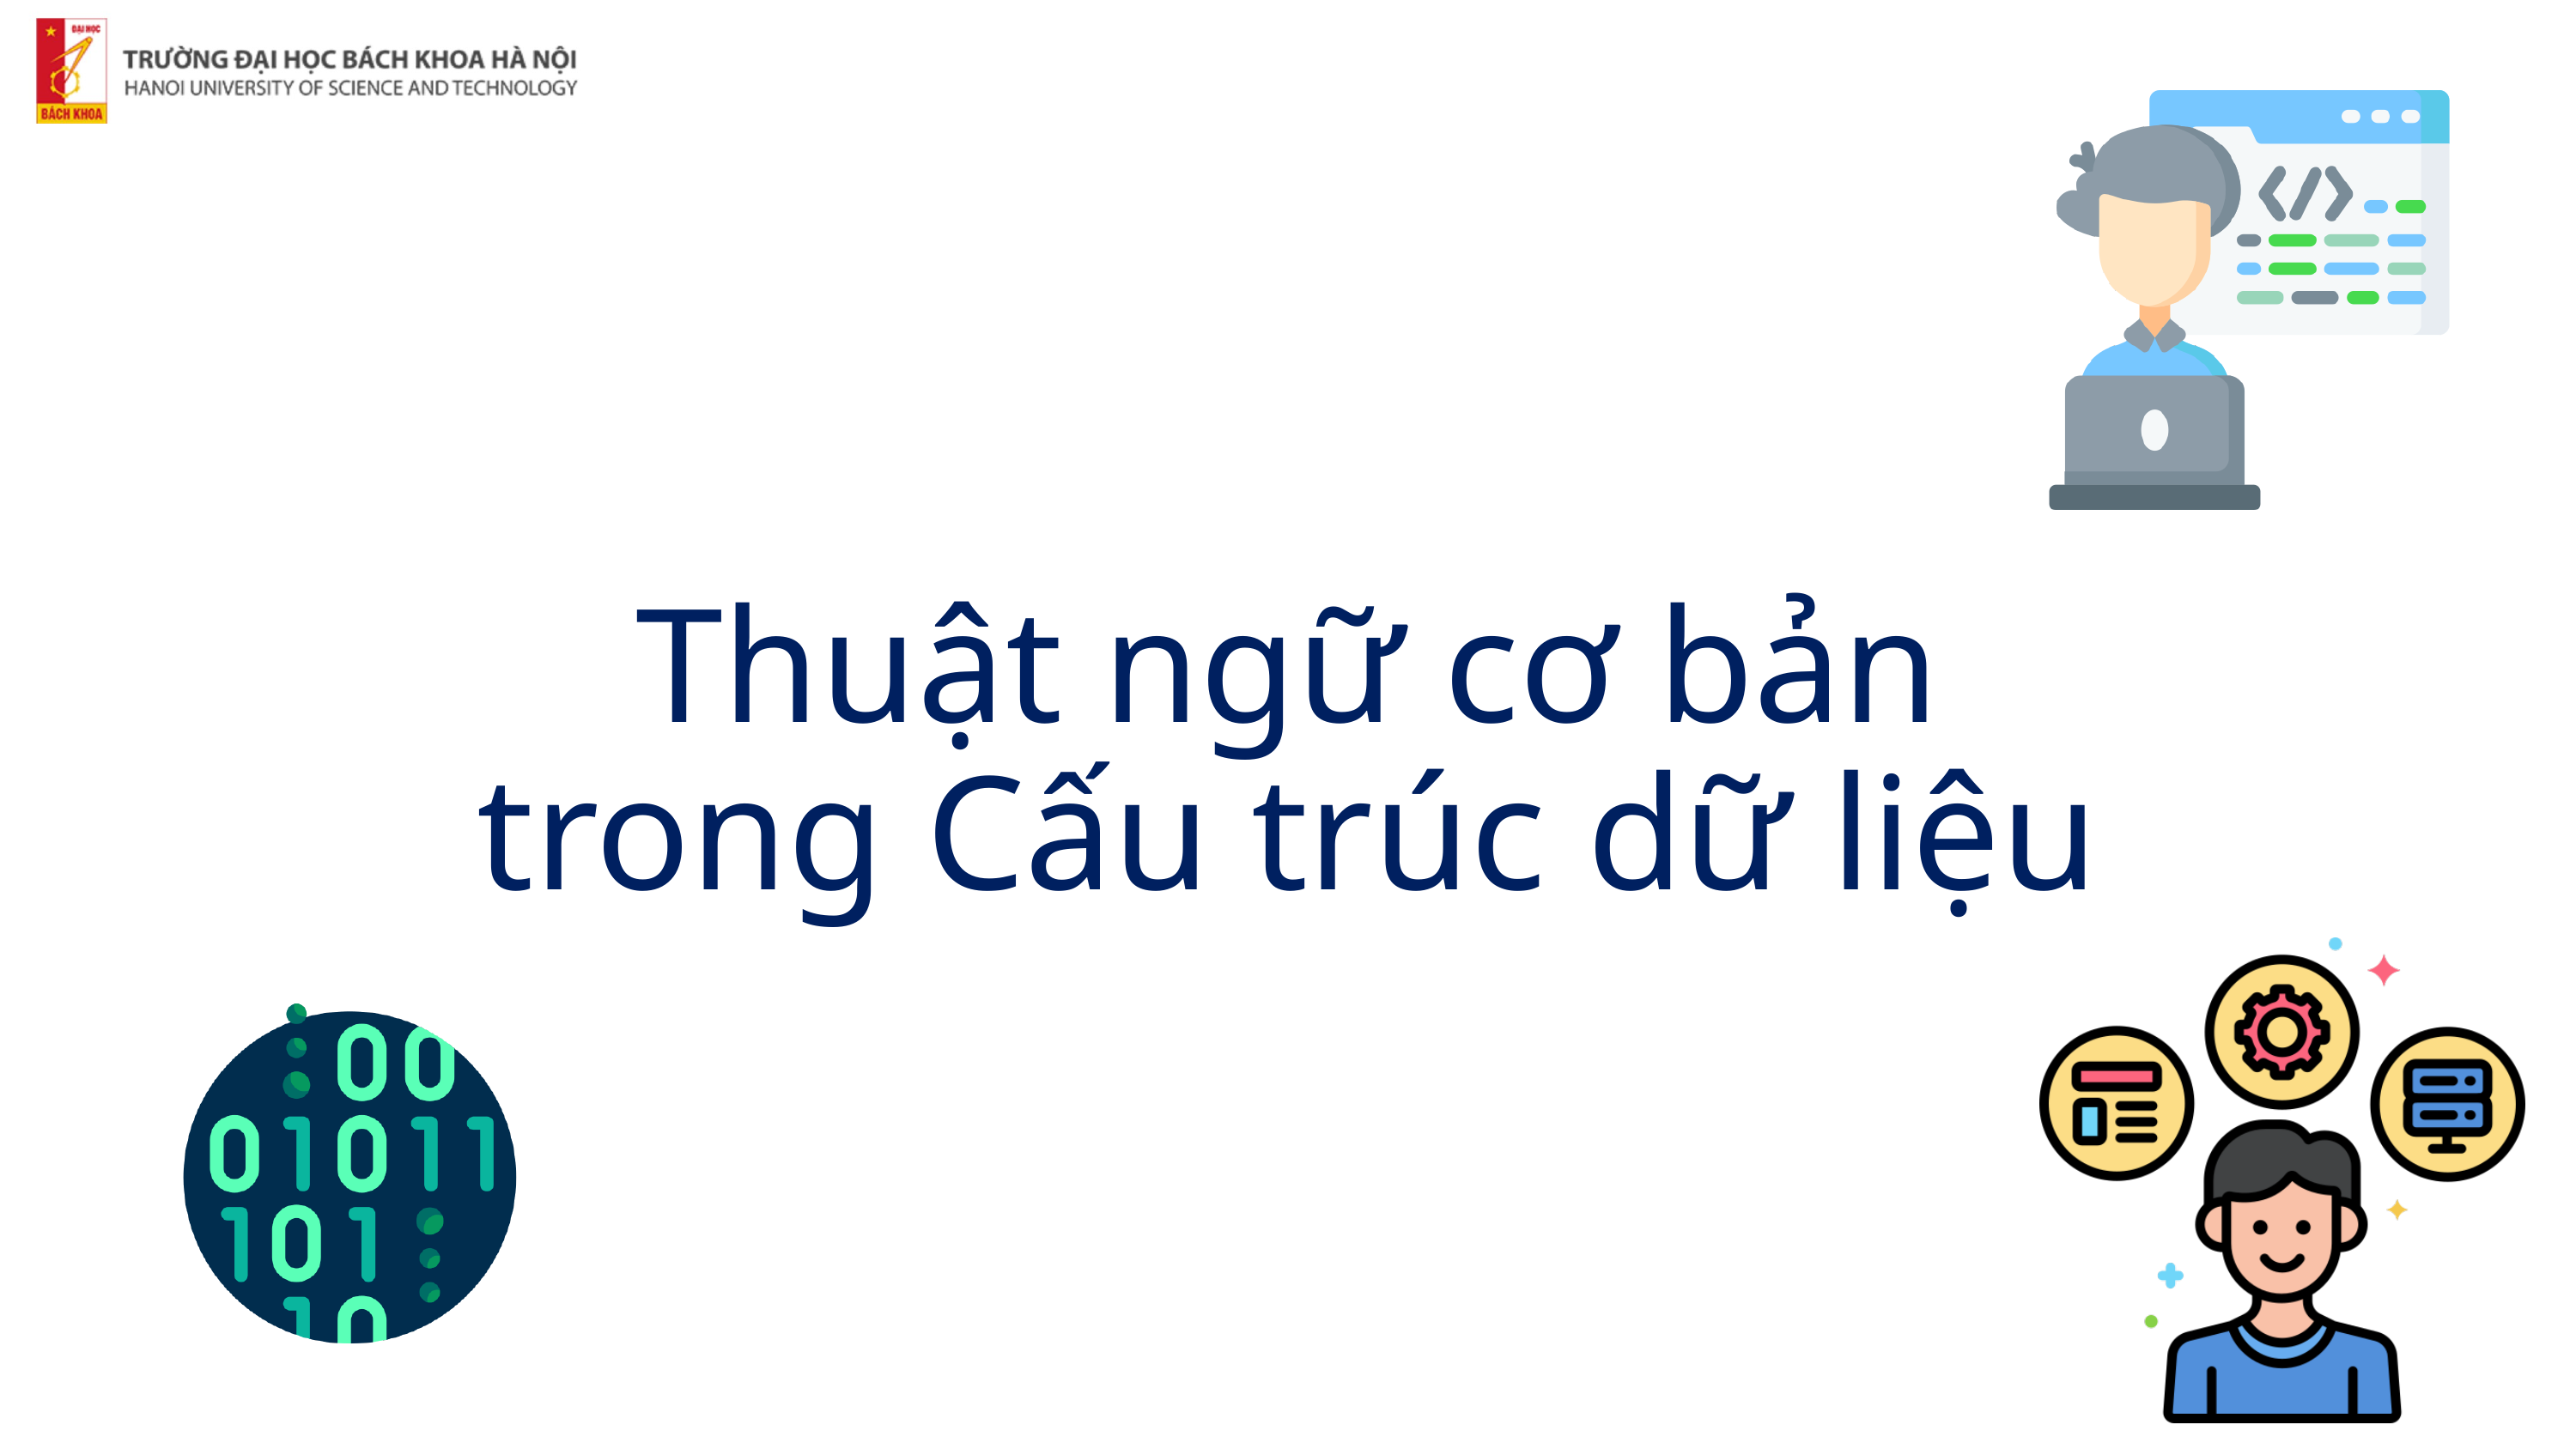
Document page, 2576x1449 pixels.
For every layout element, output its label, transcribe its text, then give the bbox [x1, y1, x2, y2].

picture [0, 0, 587, 124]
picture [2038, 90, 2458, 510]
picture [2038, 937, 2525, 1423]
picture [179, 1003, 519, 1344]
text_box Thuật ngữ cơ bản trong Cấu trúc dữ liệu [440, 586, 2136, 922]
